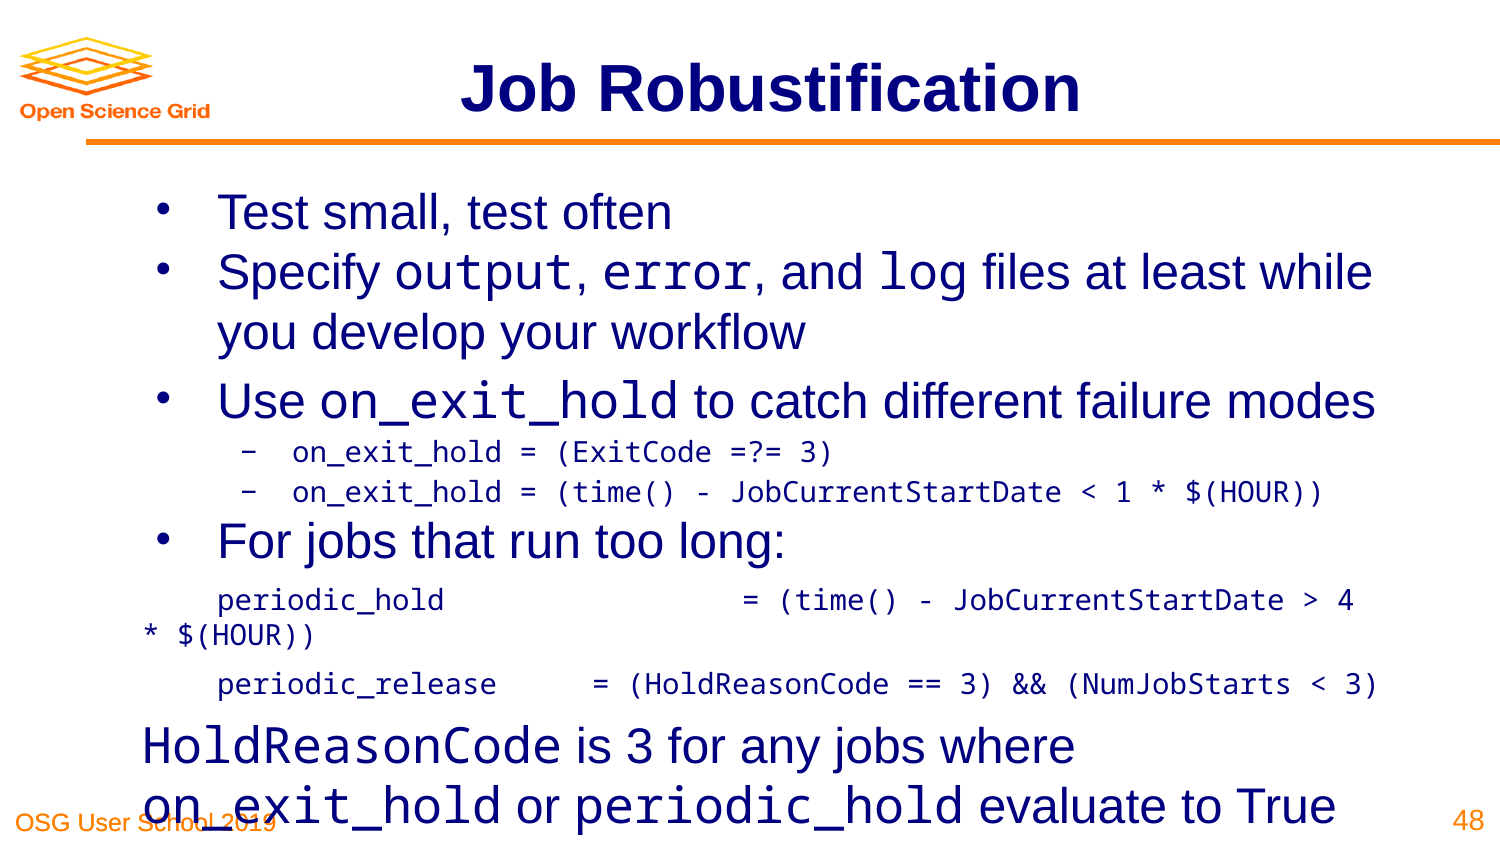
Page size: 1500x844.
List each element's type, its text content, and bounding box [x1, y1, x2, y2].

title Job Robustification [201, 14, 1342, 155]
list Test small, test often Specify output, error, and log files at least while you develop your workflow Use on_exit_hold to catch different failure modes on_exit_hold = (ExitCode =?= 3) on_exit_hold = (time() - JobCurrentStartDate < 1 * $(HOUR)) For jobs that run too long: periodic_hold = (time() - JobCurrentStartDate > 4 * $(HOUR)) periodic_release = (HoldReasonCode == 3) && (NumJobStarts < 3) HoldReasonCode is 3 for any jobs where on_exit_hold or periodic_hold evaluate to True [127, 164, 1403, 741]
picture [0, 20, 201, 134]
slide_number ‹#› [1431, 787, 1500, 844]
